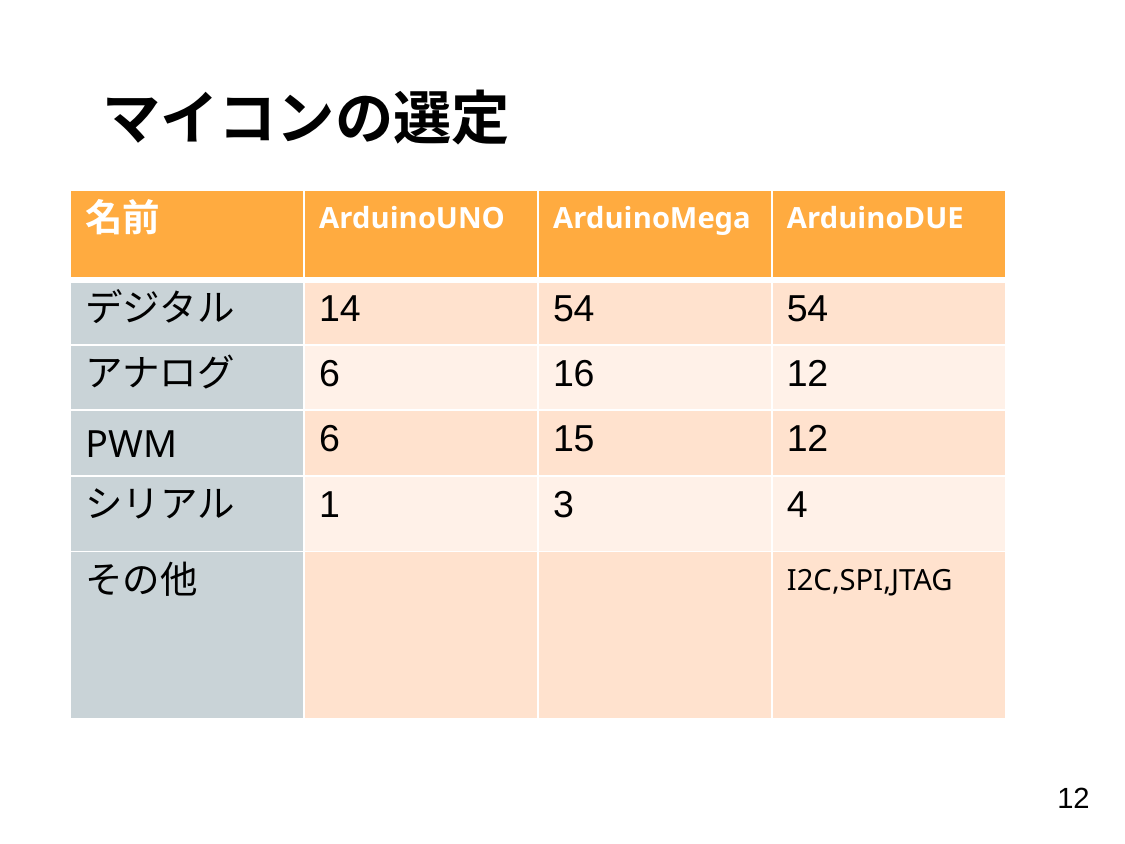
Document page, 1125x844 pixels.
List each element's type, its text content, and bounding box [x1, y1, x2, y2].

table_header ArduinoMega [539, 191, 771, 277]
table_cell 4 [773, 477, 1005, 551]
table_cell 15 [539, 411, 771, 475]
table_cell 1 [305, 477, 537, 551]
table_cell その他 [71, 552, 303, 718]
table_cell 3 [539, 477, 771, 551]
table_cell 6 [305, 411, 537, 475]
slide_number 12 [1042, 764, 1110, 830]
table_cell I2C,SPI,JTAG [773, 552, 1005, 718]
table_cell 54 [539, 283, 771, 344]
table_cell 16 [539, 346, 771, 409]
table_header ArduinoUNO [305, 191, 537, 277]
table_cell 12 [773, 346, 1005, 409]
table_cell 14 [305, 283, 537, 344]
table_cell アナログ [71, 346, 303, 409]
table_cell シリアル [71, 477, 303, 551]
table_cell PWM [71, 411, 303, 475]
table_cell [539, 552, 771, 718]
title マイコンの選定 [90, 69, 1125, 141]
table_header ArduinoDUE [773, 191, 1005, 277]
table_cell デジタル [71, 283, 303, 344]
table_cell 6 [305, 346, 537, 409]
table_cell 54 [773, 283, 1005, 344]
table_header 名前 [71, 191, 303, 277]
table_cell [305, 552, 537, 718]
table_cell 12 [773, 411, 1005, 475]
